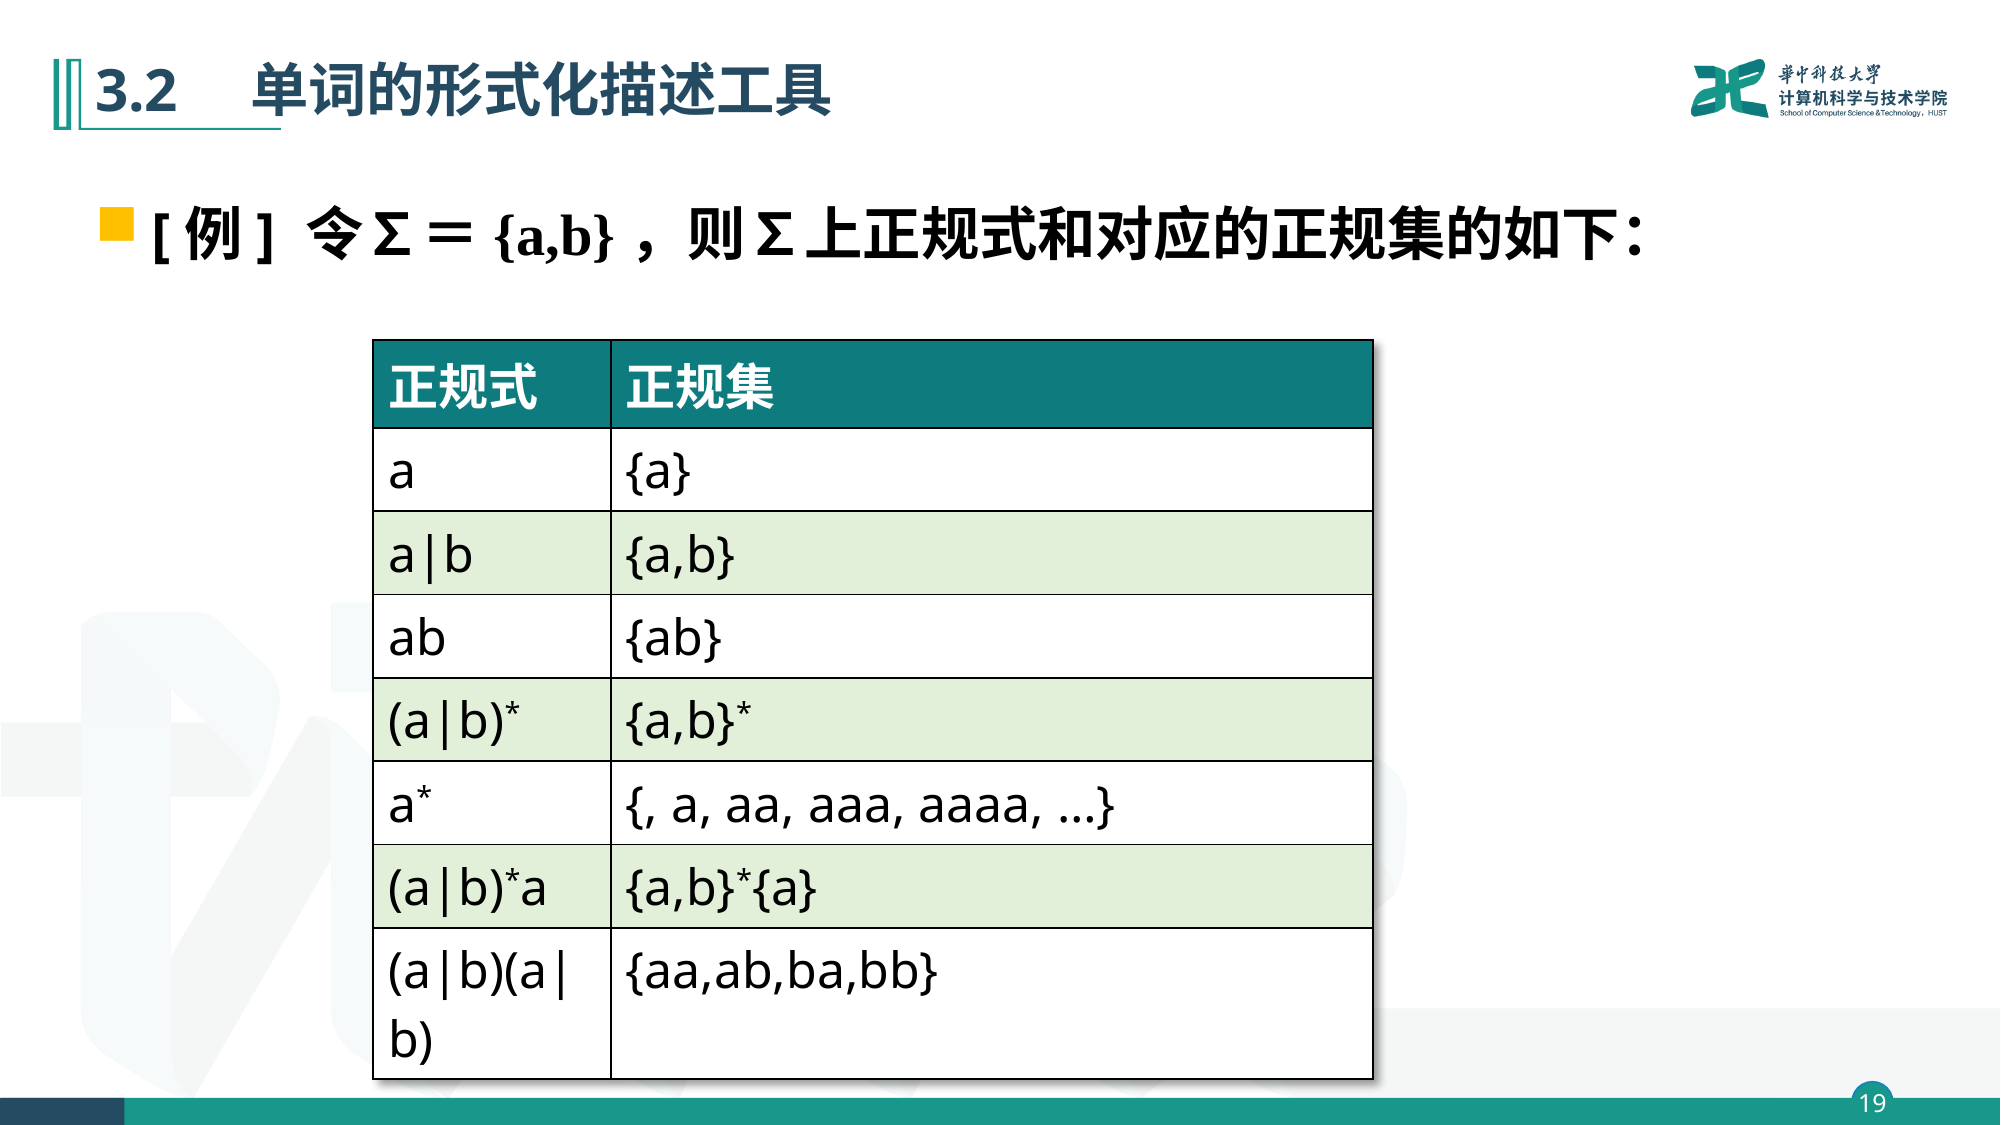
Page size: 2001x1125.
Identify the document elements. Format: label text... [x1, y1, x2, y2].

picture [1805, 59, 1947, 118]
title 3.2 单词的形式化描述工具 [80, 42, 1805, 144]
list [例] 令∑＝{a,b}，则∑上正规式和对应的正规集的如下： [80, 154, 1805, 295]
